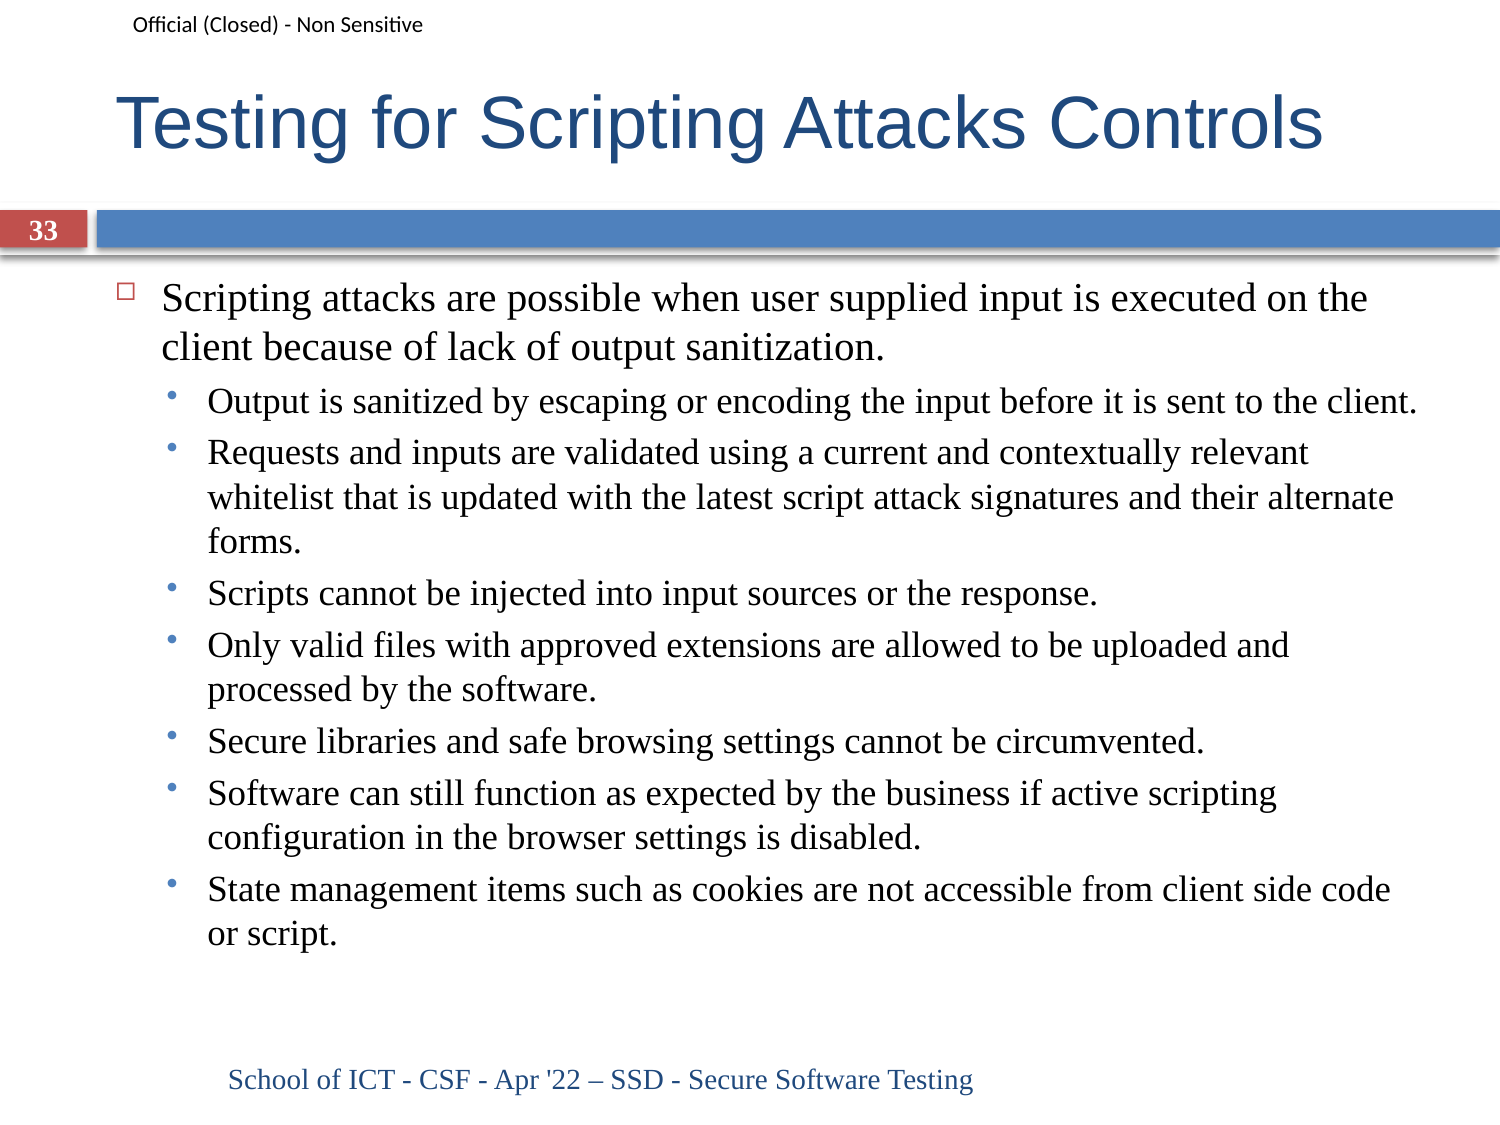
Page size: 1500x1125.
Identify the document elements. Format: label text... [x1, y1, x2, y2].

list Scripting attacks are possible when user supplied input is executed on the client because of lack of output sanitization. Output is sanitized by escaping or encoding the input before it is sent to the client. Requests and inputs are validated using a current and contextually relevant whitelist that is updated with the latest script attack signatures and their alternate forms. Scripts cannot be injected into input sources or the response. Only valid files with approved extensions are allowed to be uploaded and processed by the software. Secure libraries and safe browsing settings cannot be circumvented. Software can still function as expected by the business if active scripting configuration in the browser settings is disabled. State management items such as cookies are not accessible from client side code or script. [100, 262, 1438, 1000]
footer School of ICT - CSF - Apr '22 – SSD - Secure Software Testing [99, 1048, 990, 1108]
title Testing for Scripting Attacks Controls [100, 37, 1438, 200]
slide_number 33 [0, 208, 88, 249]
